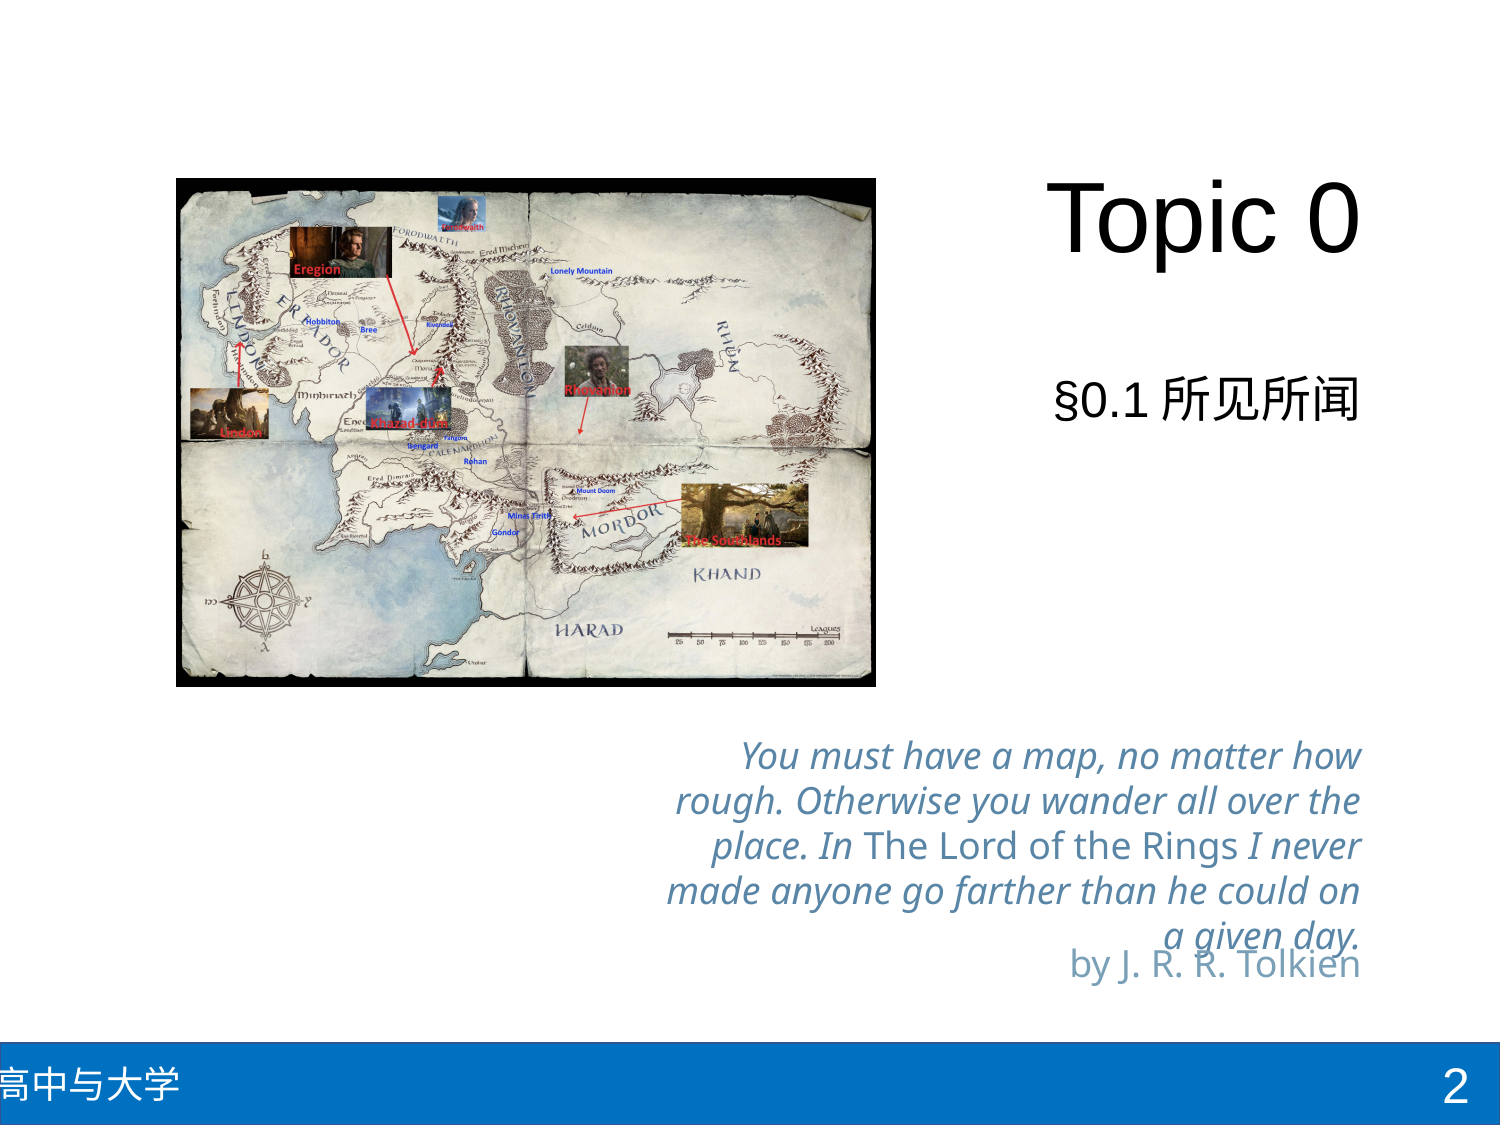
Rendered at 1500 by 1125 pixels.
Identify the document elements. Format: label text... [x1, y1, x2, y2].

text_box Topic 0 [910, 144, 1377, 280]
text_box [624, 724, 1377, 993]
picture [175, 178, 876, 687]
slide_number 2 [1147, 1054, 1485, 1114]
text_box §0.1所见所闻 [910, 359, 1377, 435]
